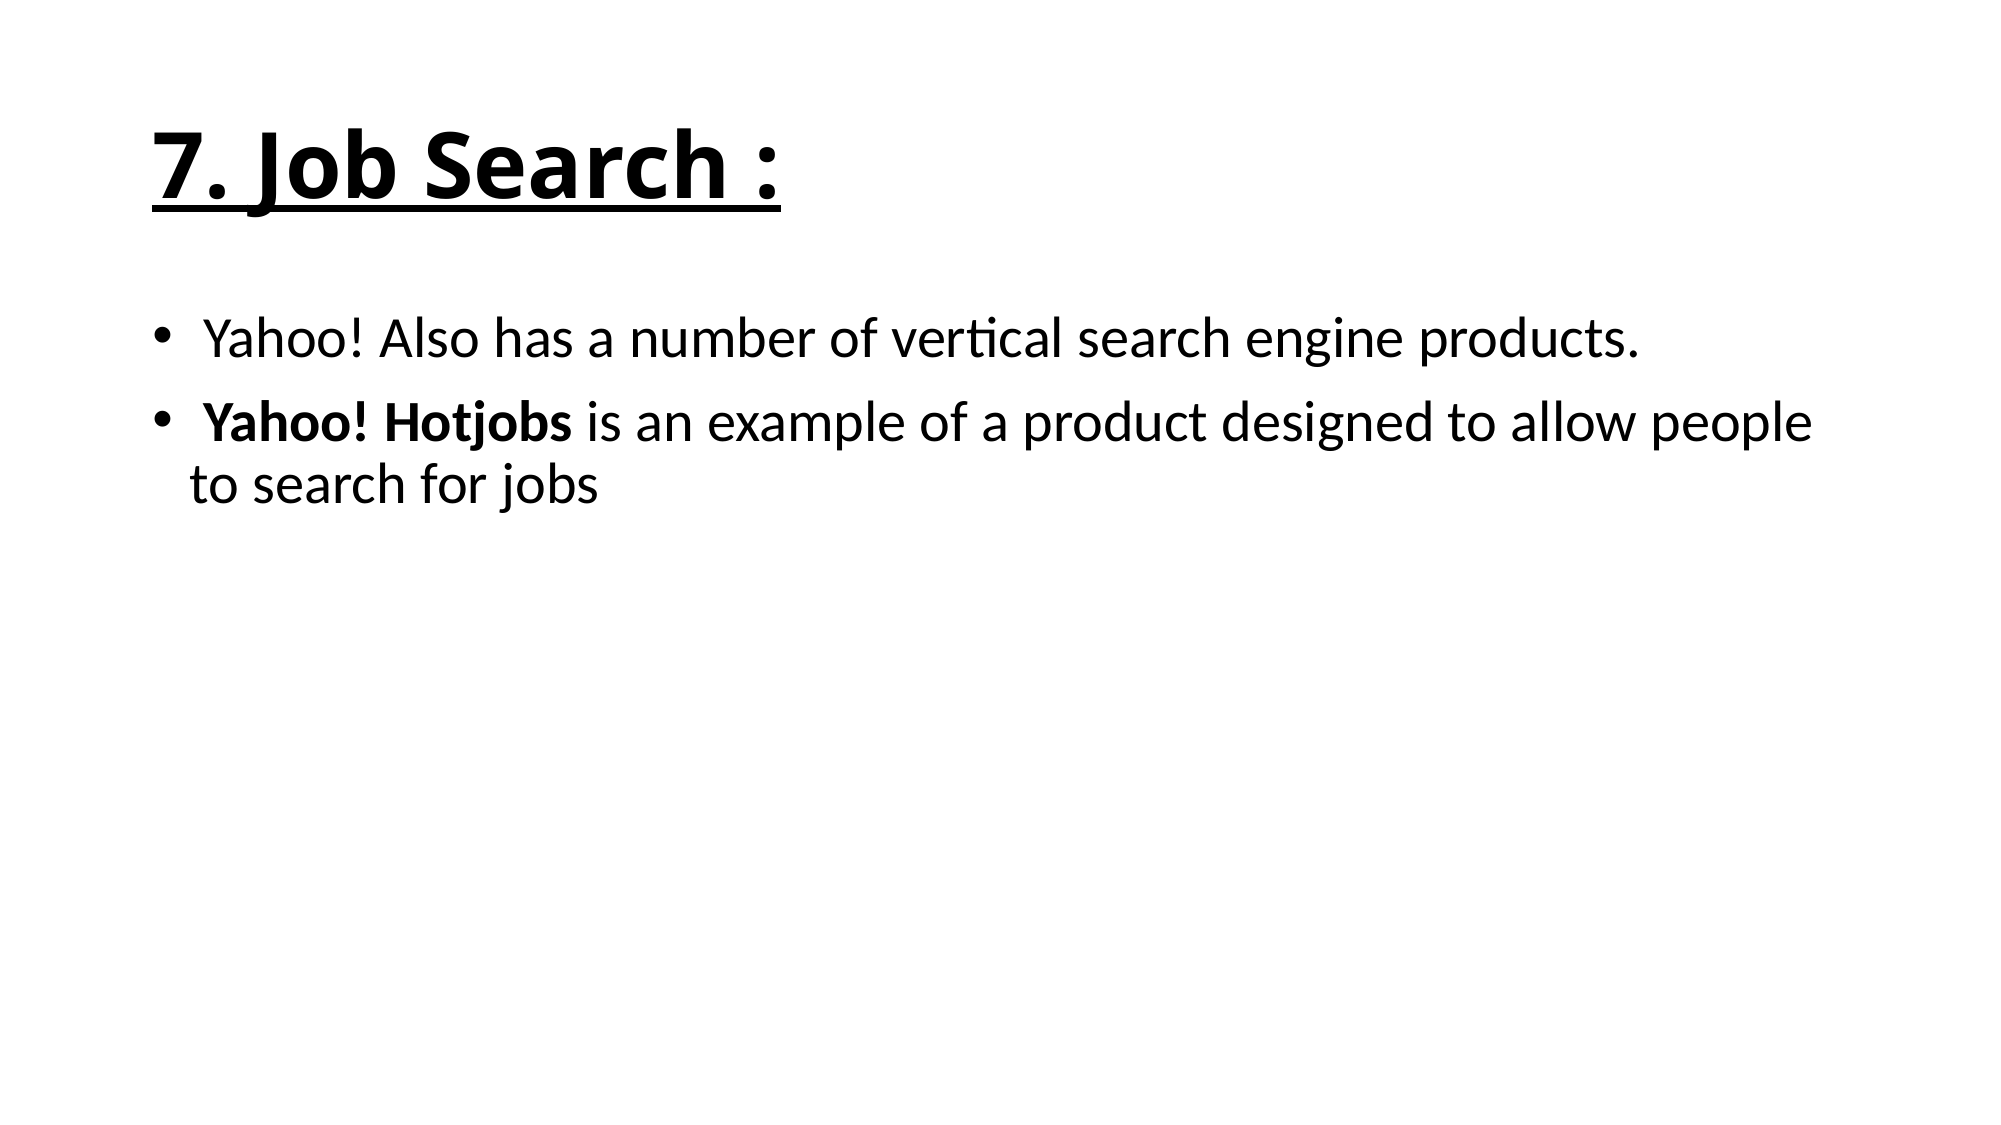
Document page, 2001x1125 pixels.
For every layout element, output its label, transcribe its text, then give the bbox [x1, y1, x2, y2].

title 7. Job Search : [137, 59, 1863, 278]
list Yahoo! Also has a number of vertical search engine products. Yahoo! Hotjobs is an example of a product designed to allow people to search for jobs [137, 299, 1863, 1014]
